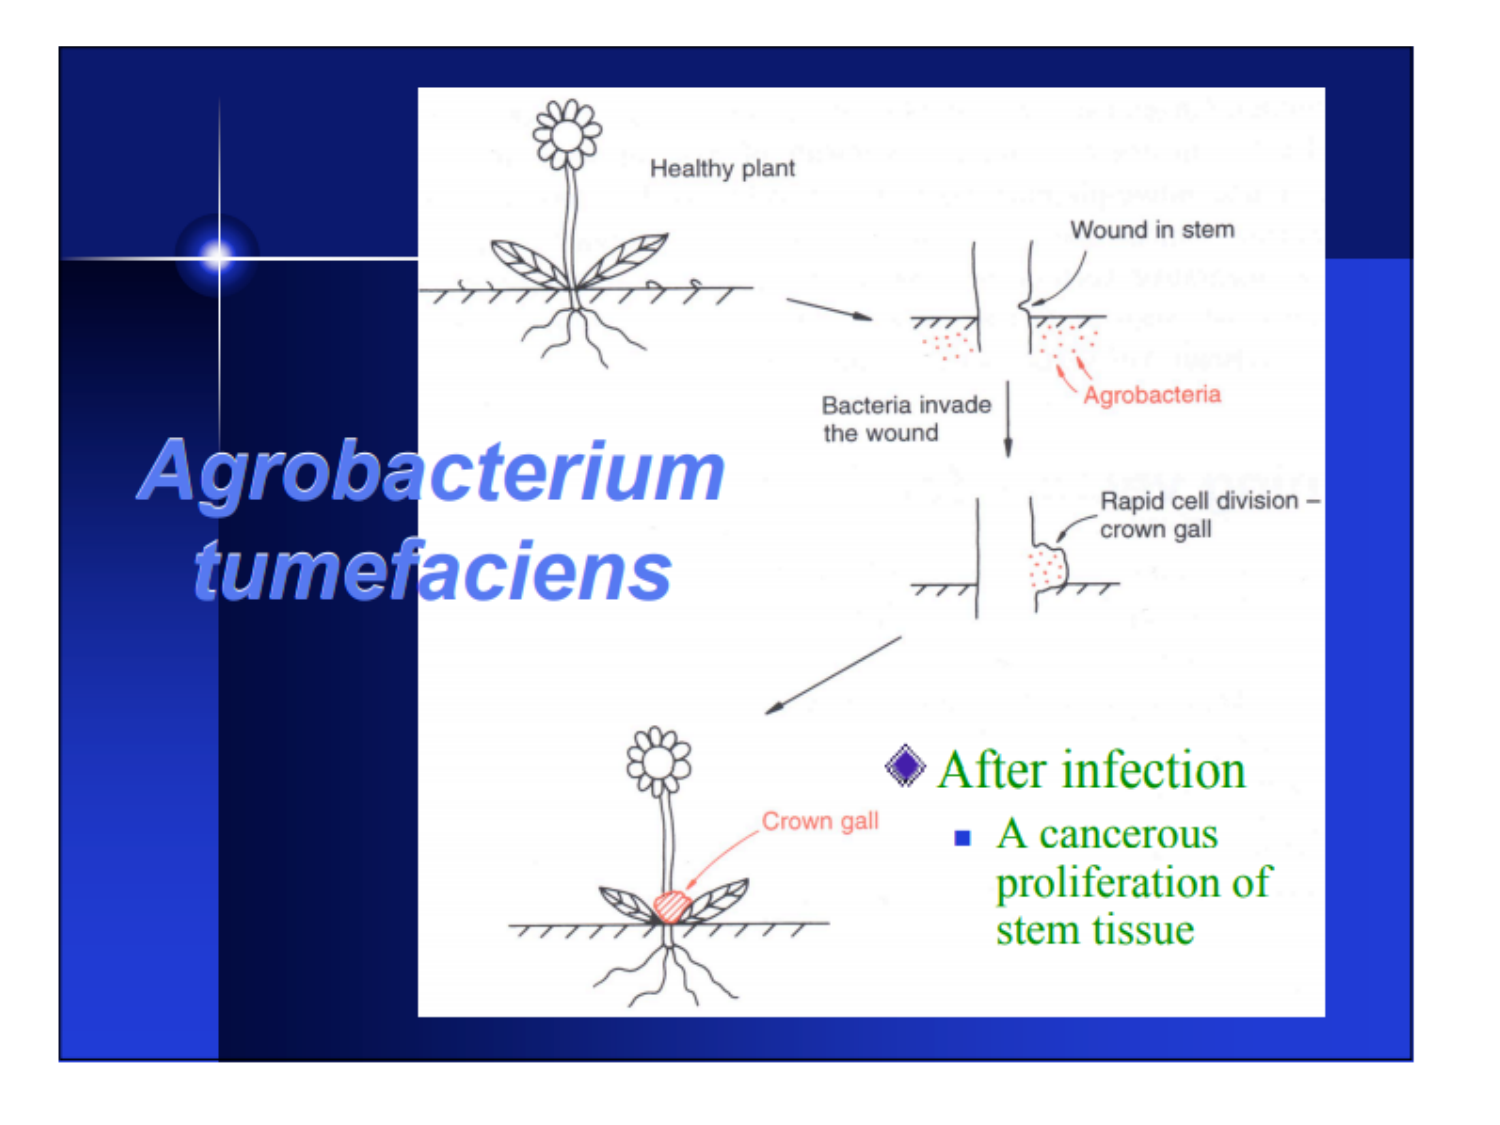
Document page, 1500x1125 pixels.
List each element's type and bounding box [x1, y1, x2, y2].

picture [46, 46, 1430, 1092]
